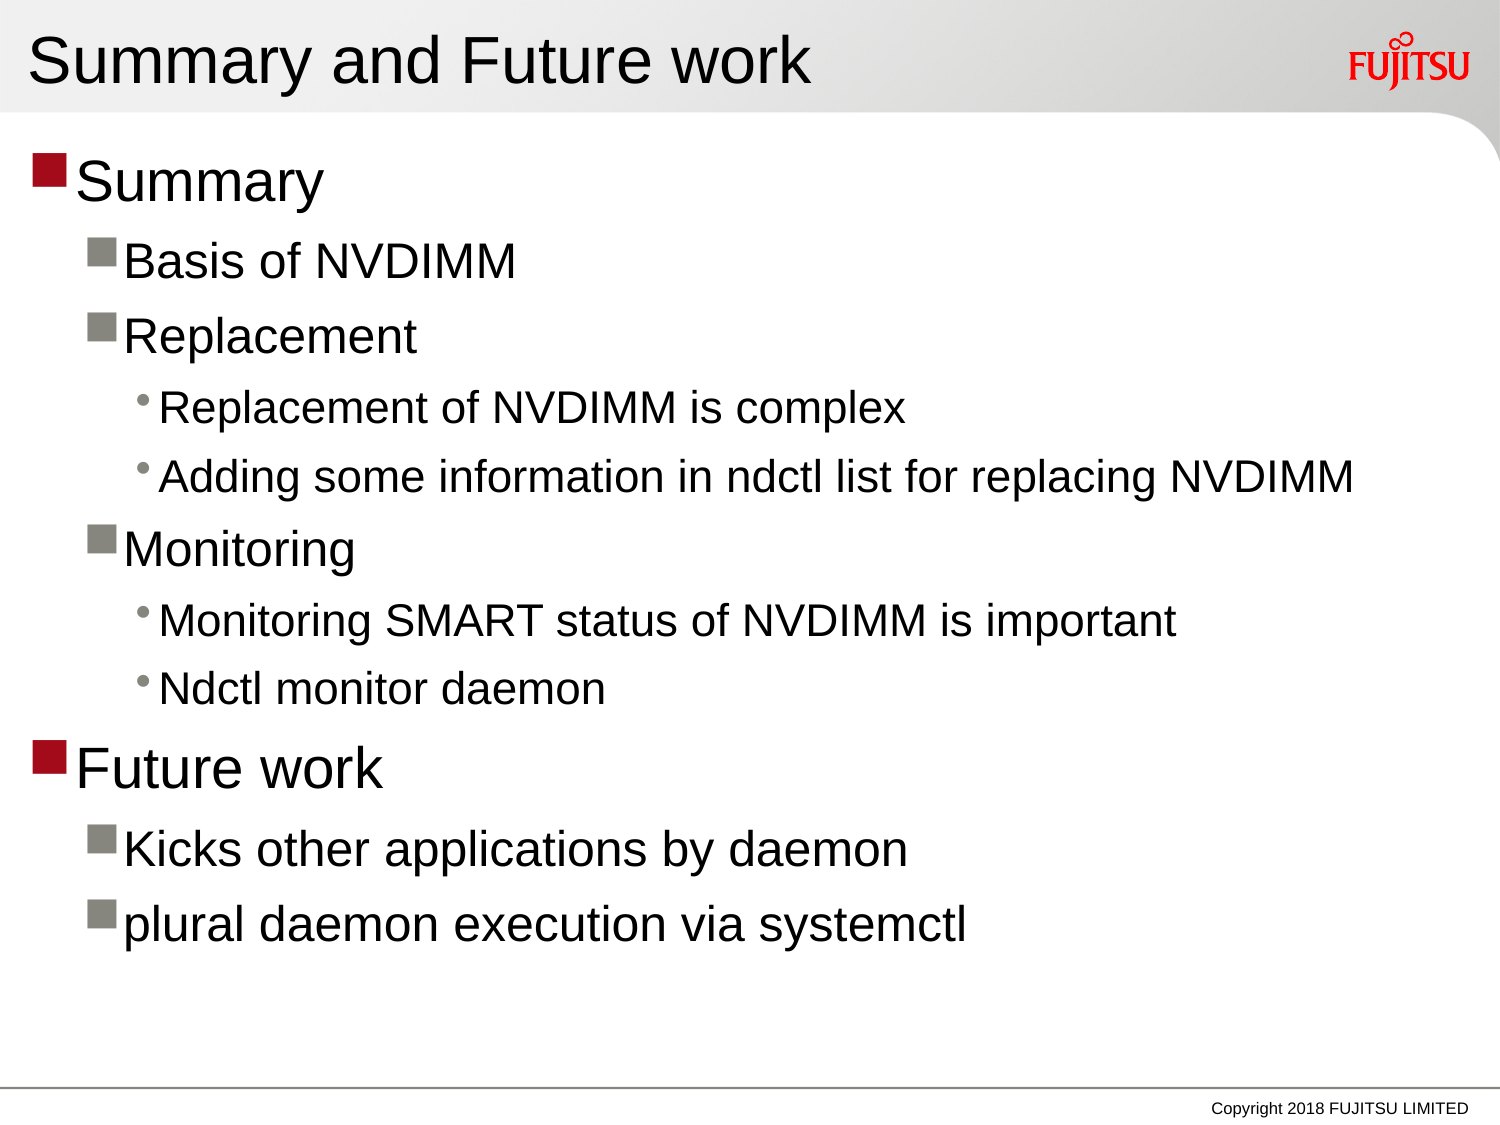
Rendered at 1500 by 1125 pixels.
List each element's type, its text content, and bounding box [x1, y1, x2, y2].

picture [0, 0, 1500, 176]
title Summary and Future work [27, 0, 1317, 114]
list Summary Basis of NVDIMM Replacement Replacement of NVDIMM is complex Adding some information in ndctl list for replacing NVDIMM Monitoring Monitoring SMART status of NVDIMM is important Ndctl monitor daemon Future work Kicks other applications by daemon plural daemon execution via systemctl [27, 142, 1470, 1061]
footer Copyright 2018 FUJITSU LIMITED [809, 1091, 1470, 1125]
